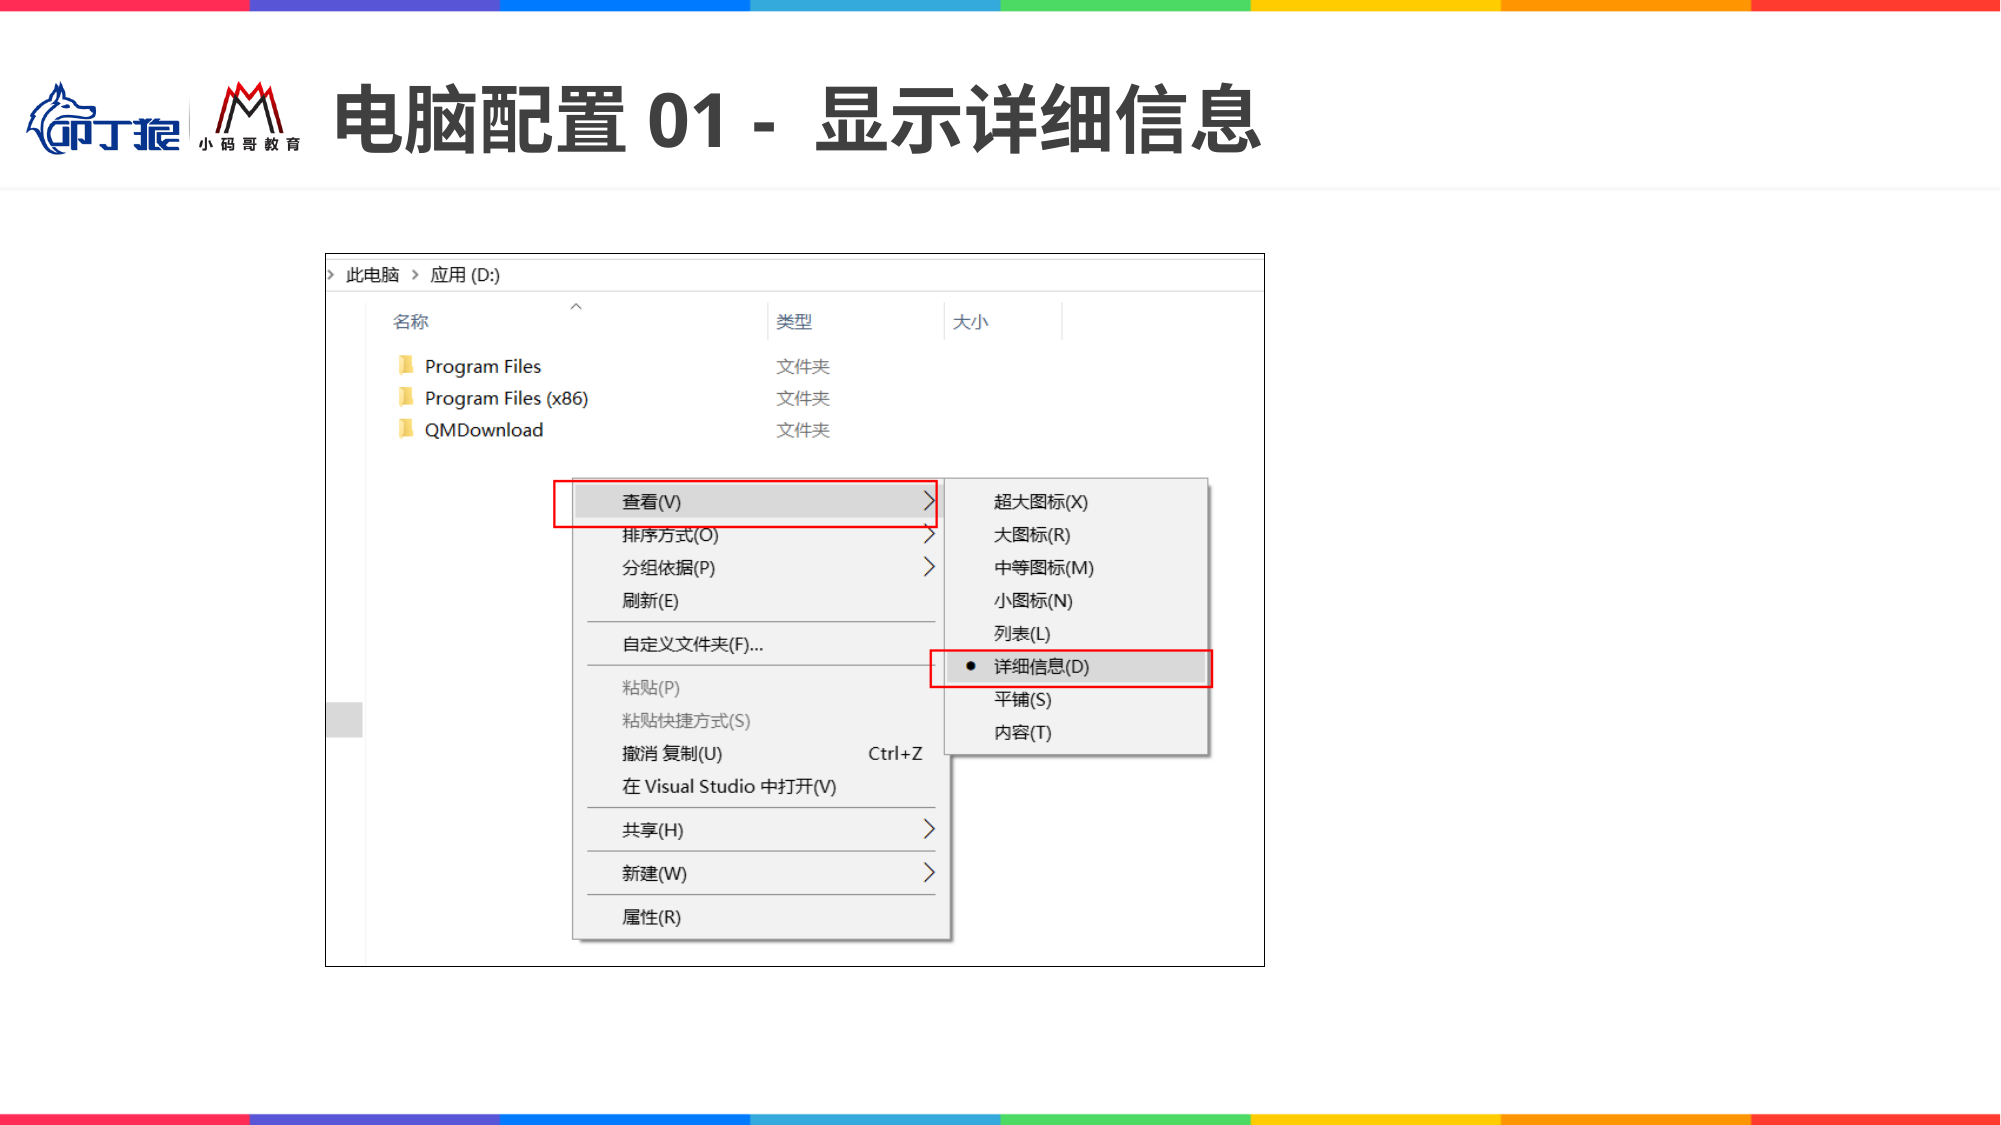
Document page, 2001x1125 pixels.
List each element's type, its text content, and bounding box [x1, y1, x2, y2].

picture [0, 0, 2001, 1125]
title 电脑配置01 - 显示详细信息 [314, 64, 1968, 182]
